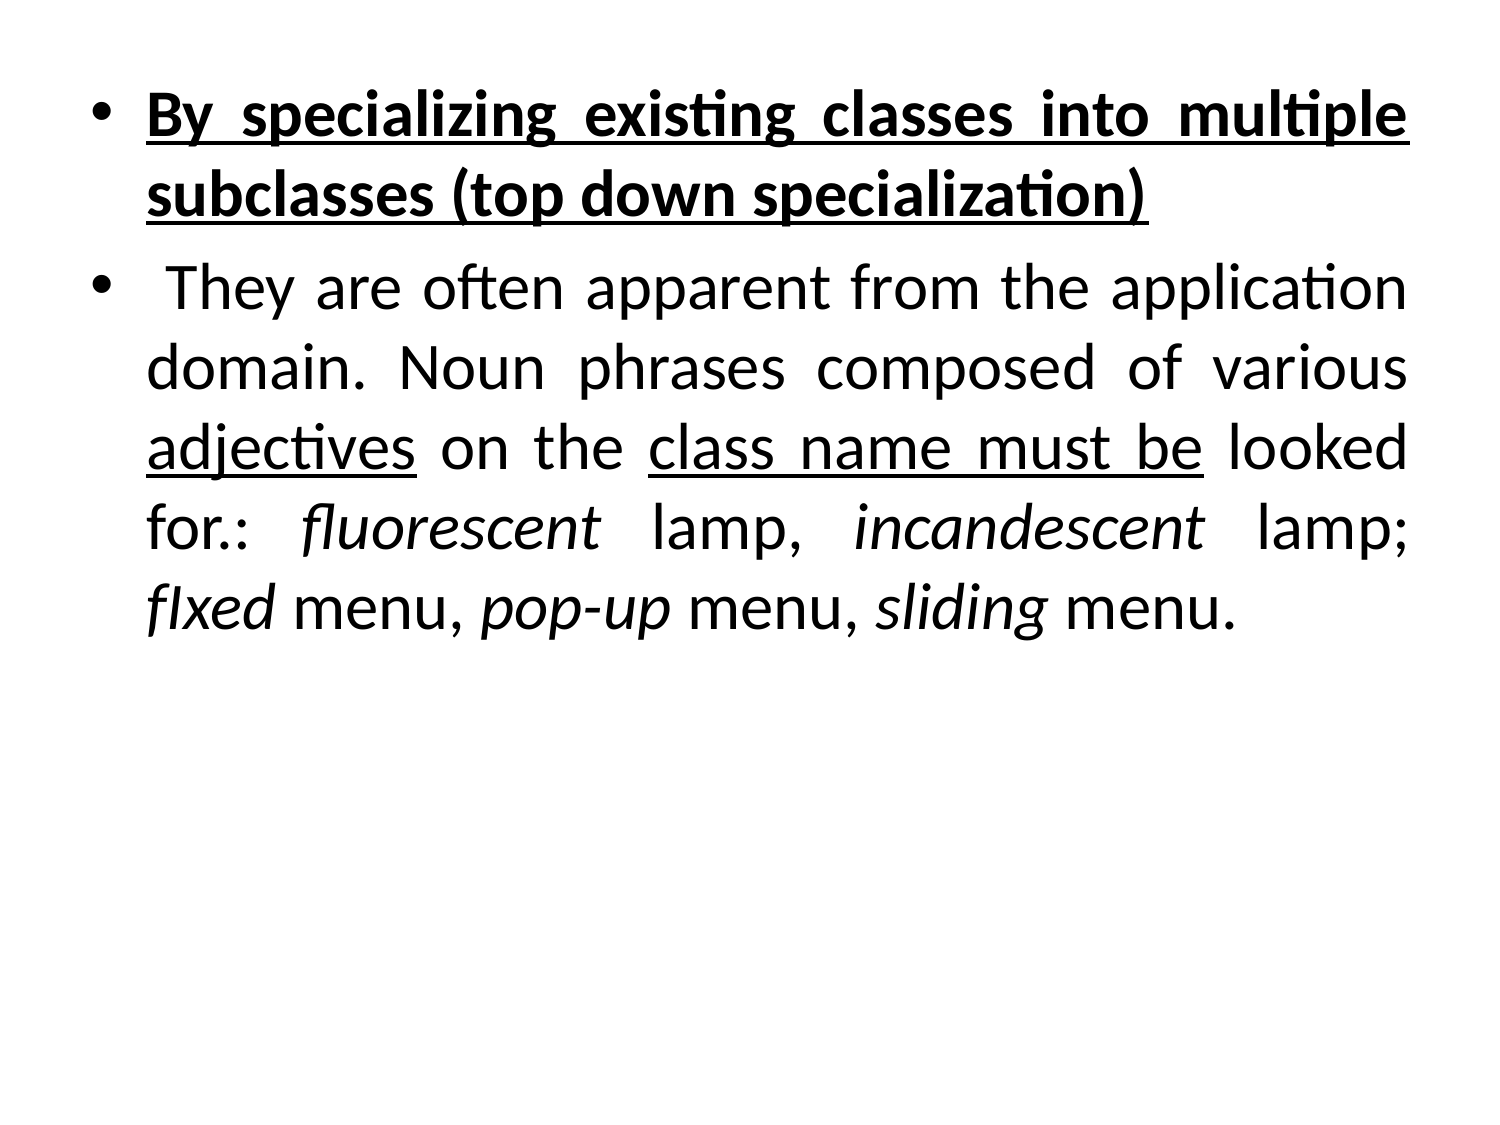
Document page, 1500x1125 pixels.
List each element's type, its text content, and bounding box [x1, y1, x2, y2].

list By specializing existing classes into multiple subclasses (top down specialization) They are often apparent from the application domain. Noun phrases composed of various adjectives on the class name must be looked for.: fluorescent lamp, incandescent lamp; fIxed menu, pop-up menu, sliding menu. [75, 62, 1425, 1005]
